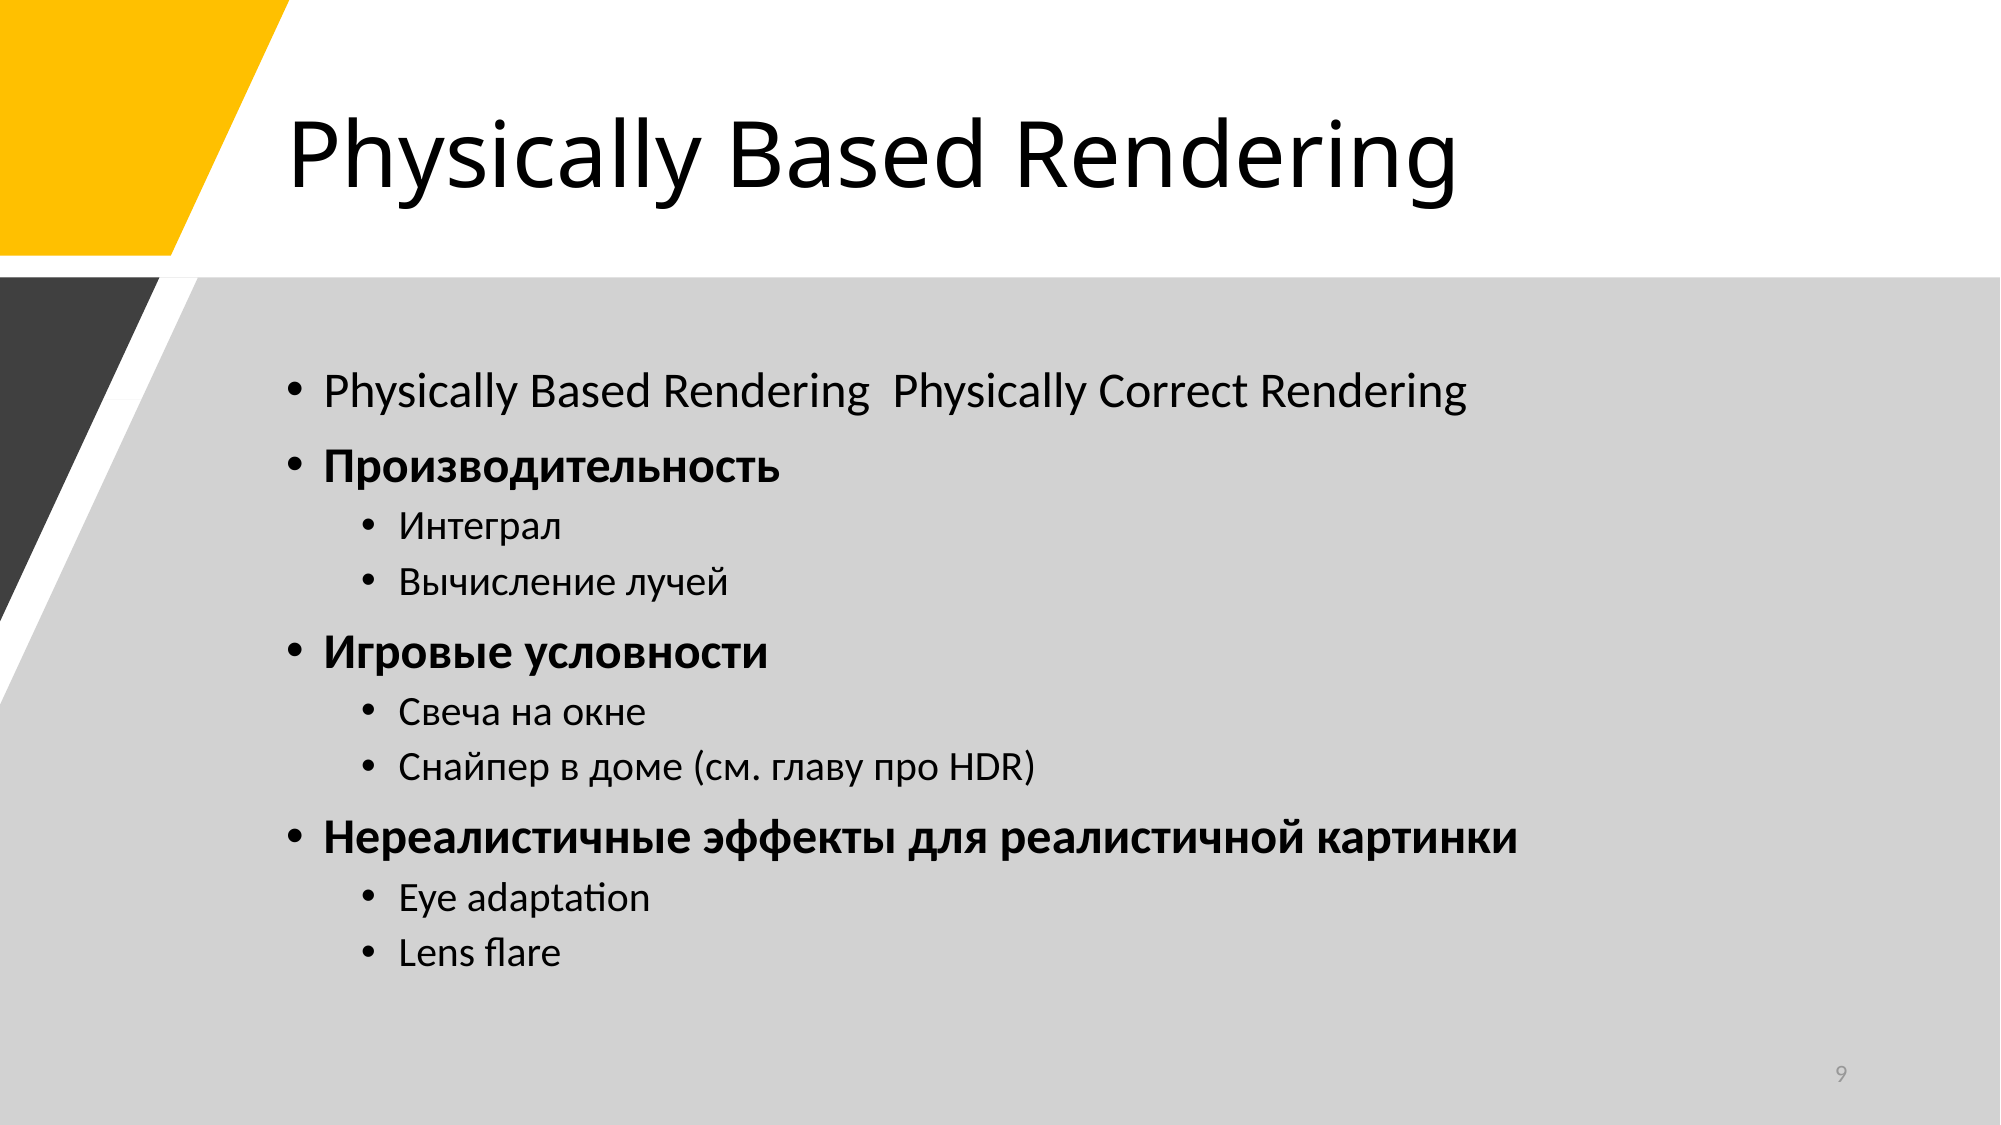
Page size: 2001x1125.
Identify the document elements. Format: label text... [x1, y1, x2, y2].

text_box [0, 276, 2000, 1125]
text_box [0, 0, 291, 257]
title Physically Based Rendering [271, 60, 1808, 255]
text_box [0, 276, 162, 622]
slide_number 9 [1412, 1042, 1863, 1103]
